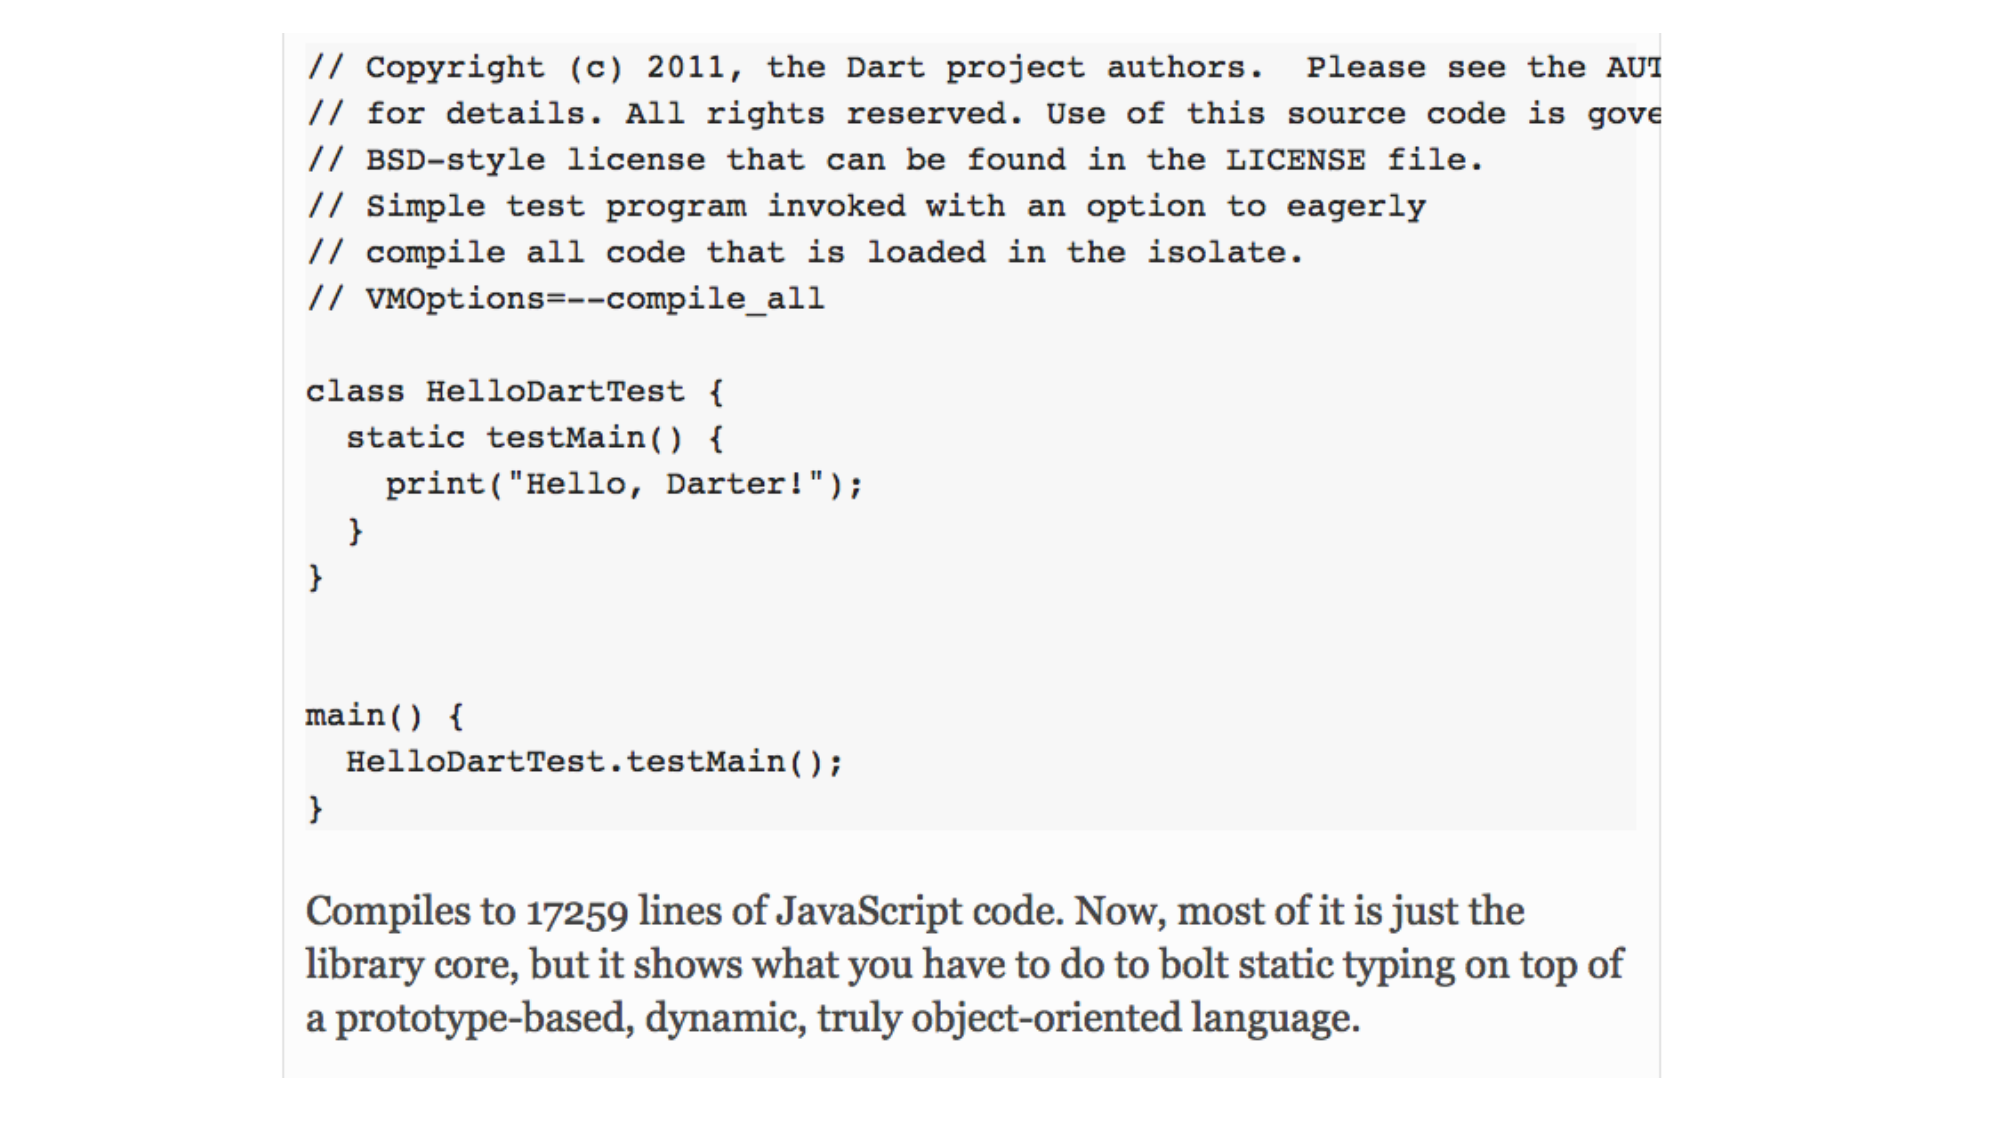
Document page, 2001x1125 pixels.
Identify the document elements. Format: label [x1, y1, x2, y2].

picture [272, 33, 1681, 1078]
